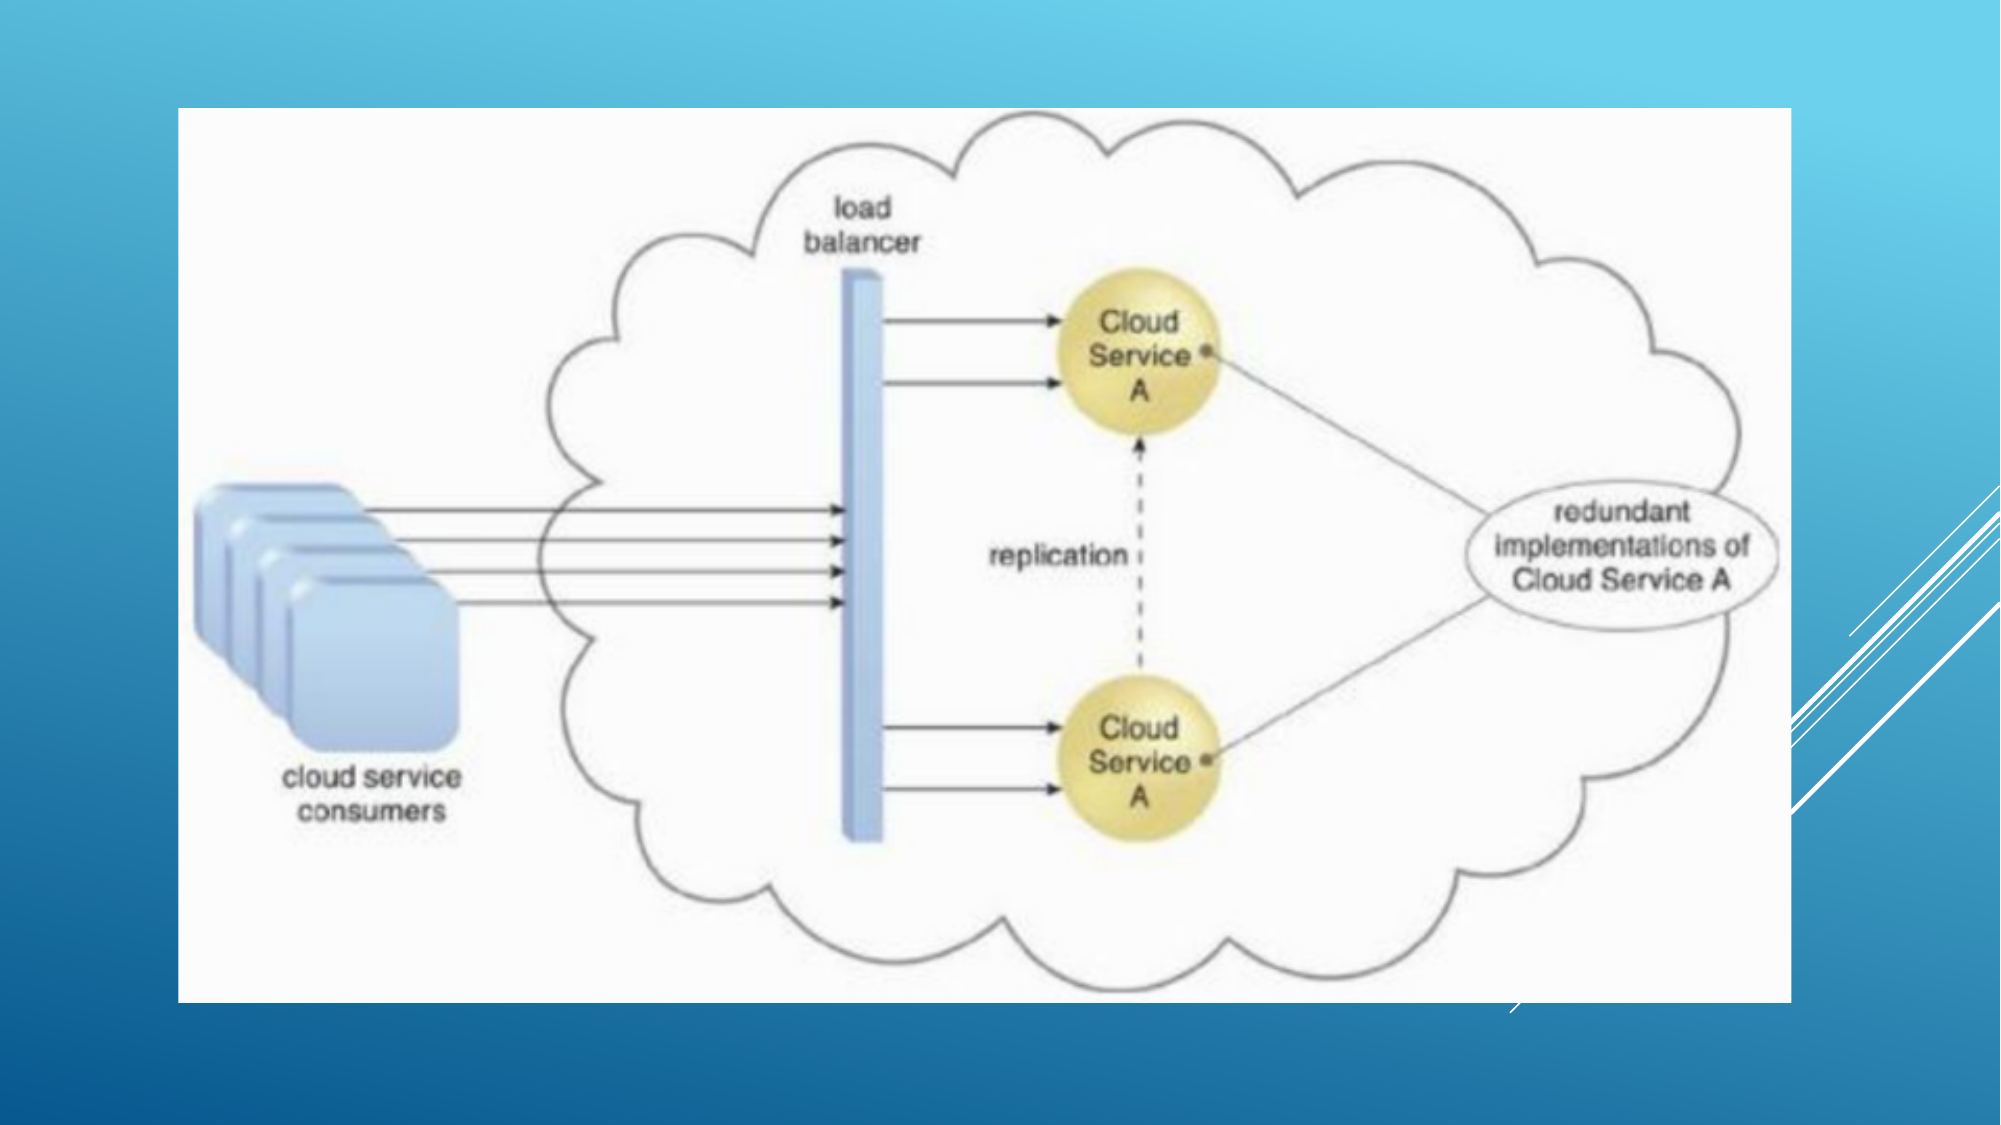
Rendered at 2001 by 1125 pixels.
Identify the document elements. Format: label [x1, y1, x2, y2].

picture [177, 108, 1792, 1003]
